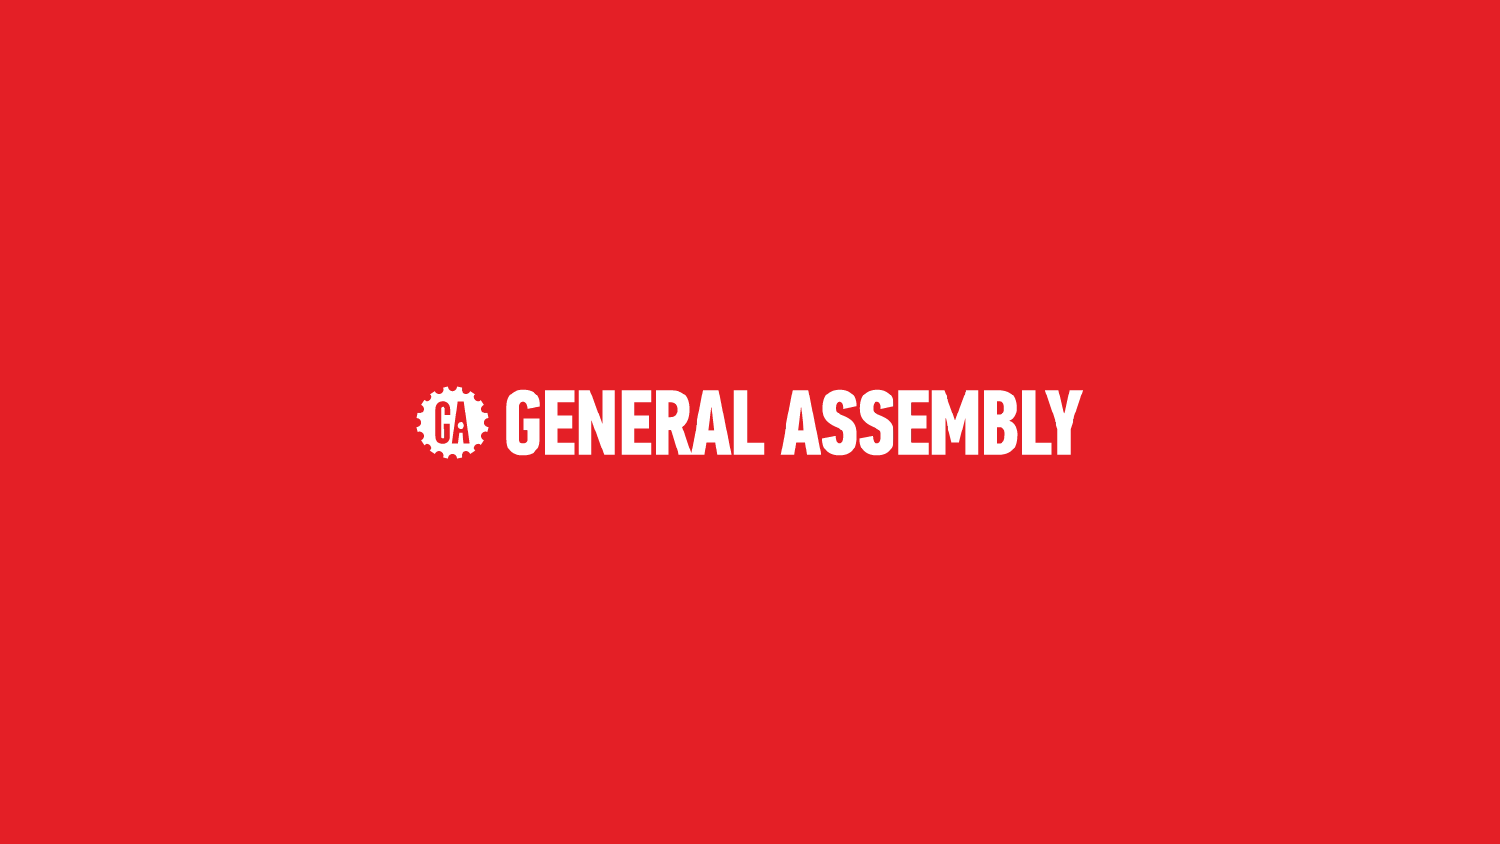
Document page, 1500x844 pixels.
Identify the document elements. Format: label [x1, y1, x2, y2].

picture [409, 377, 1091, 467]
